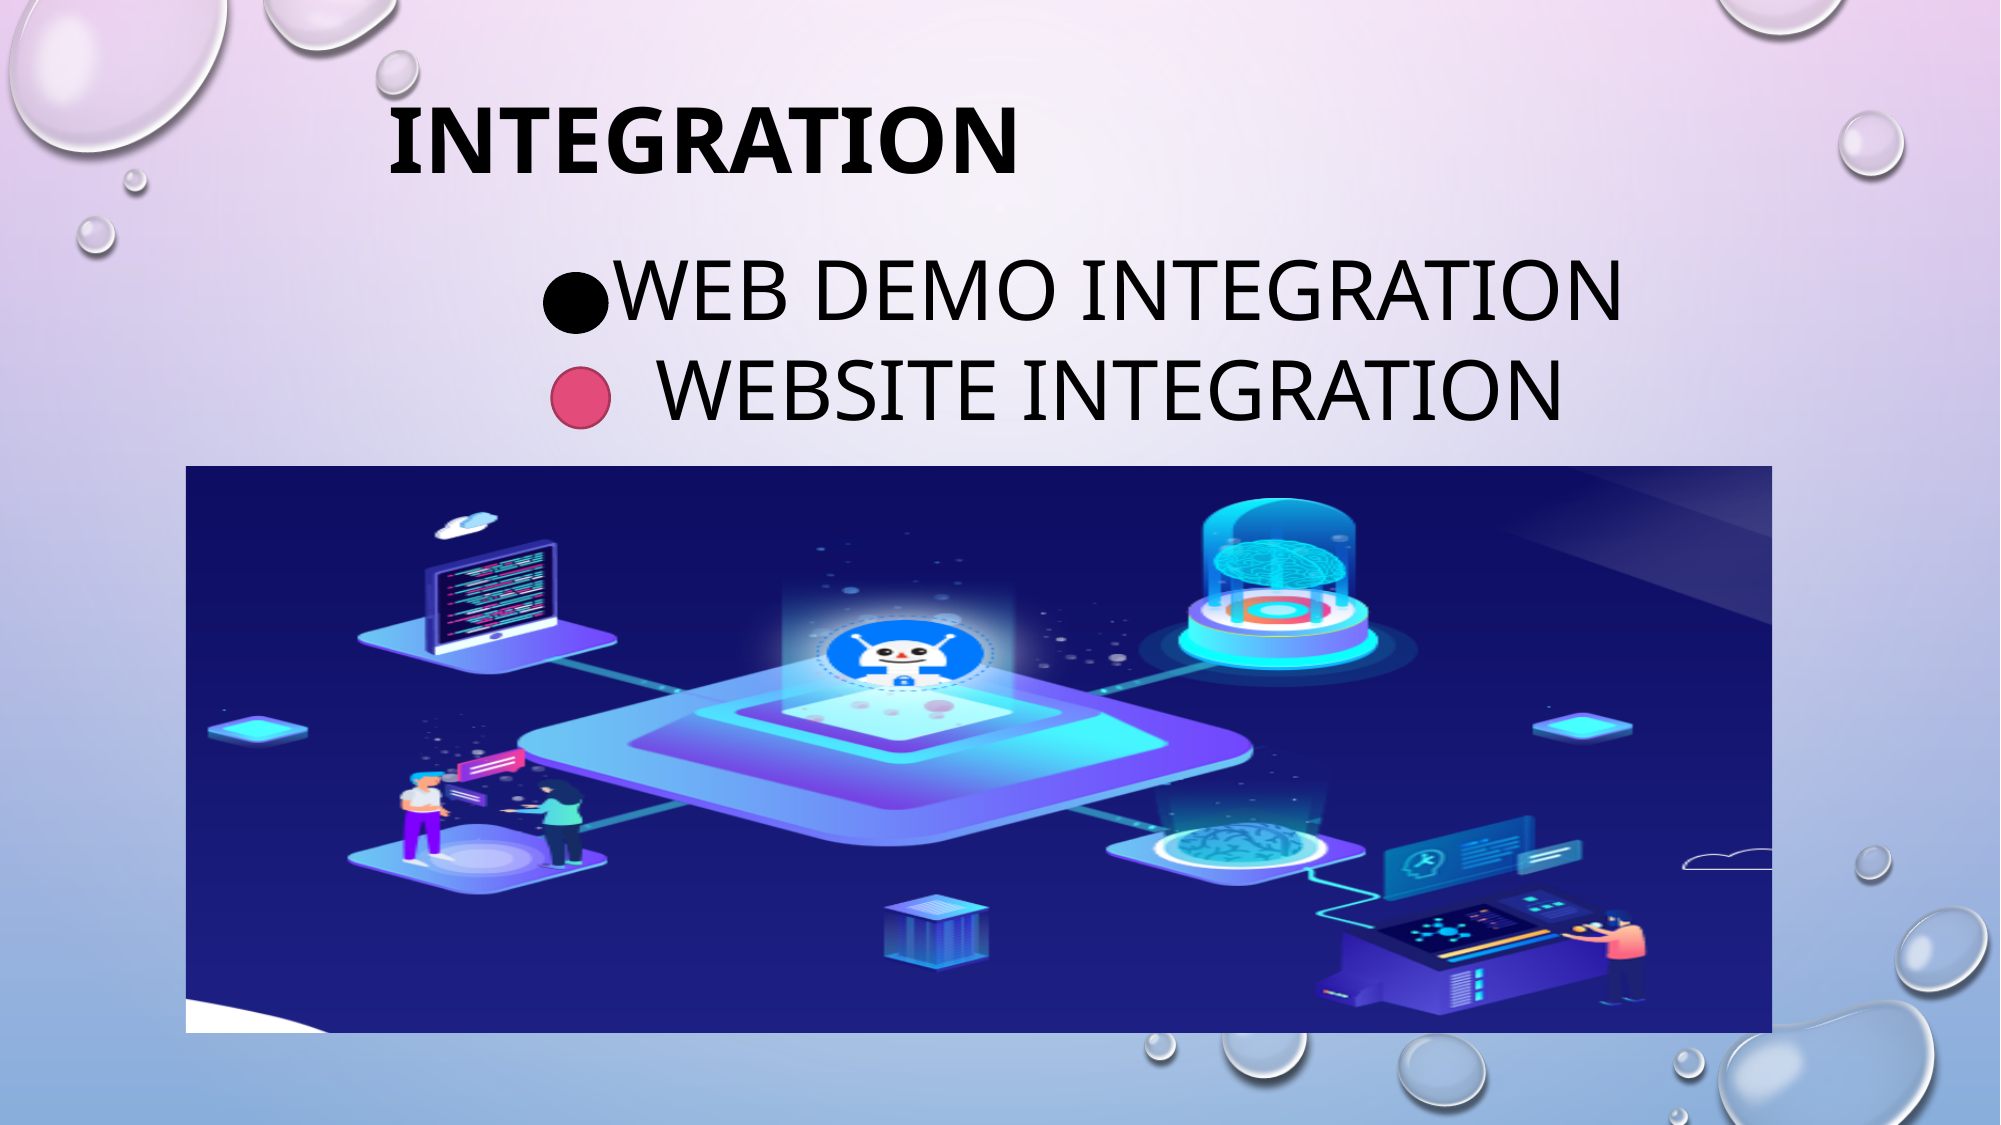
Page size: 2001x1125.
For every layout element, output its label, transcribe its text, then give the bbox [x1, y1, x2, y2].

picture [0, 0, 2000, 1125]
text_box [550, 366, 611, 430]
text_box INTEGRATION [373, 74, 1053, 200]
text_box [543, 272, 609, 334]
text_box WEB DEMO INTEGRATION WEBSITE INTEGRATION [488, 229, 1752, 445]
